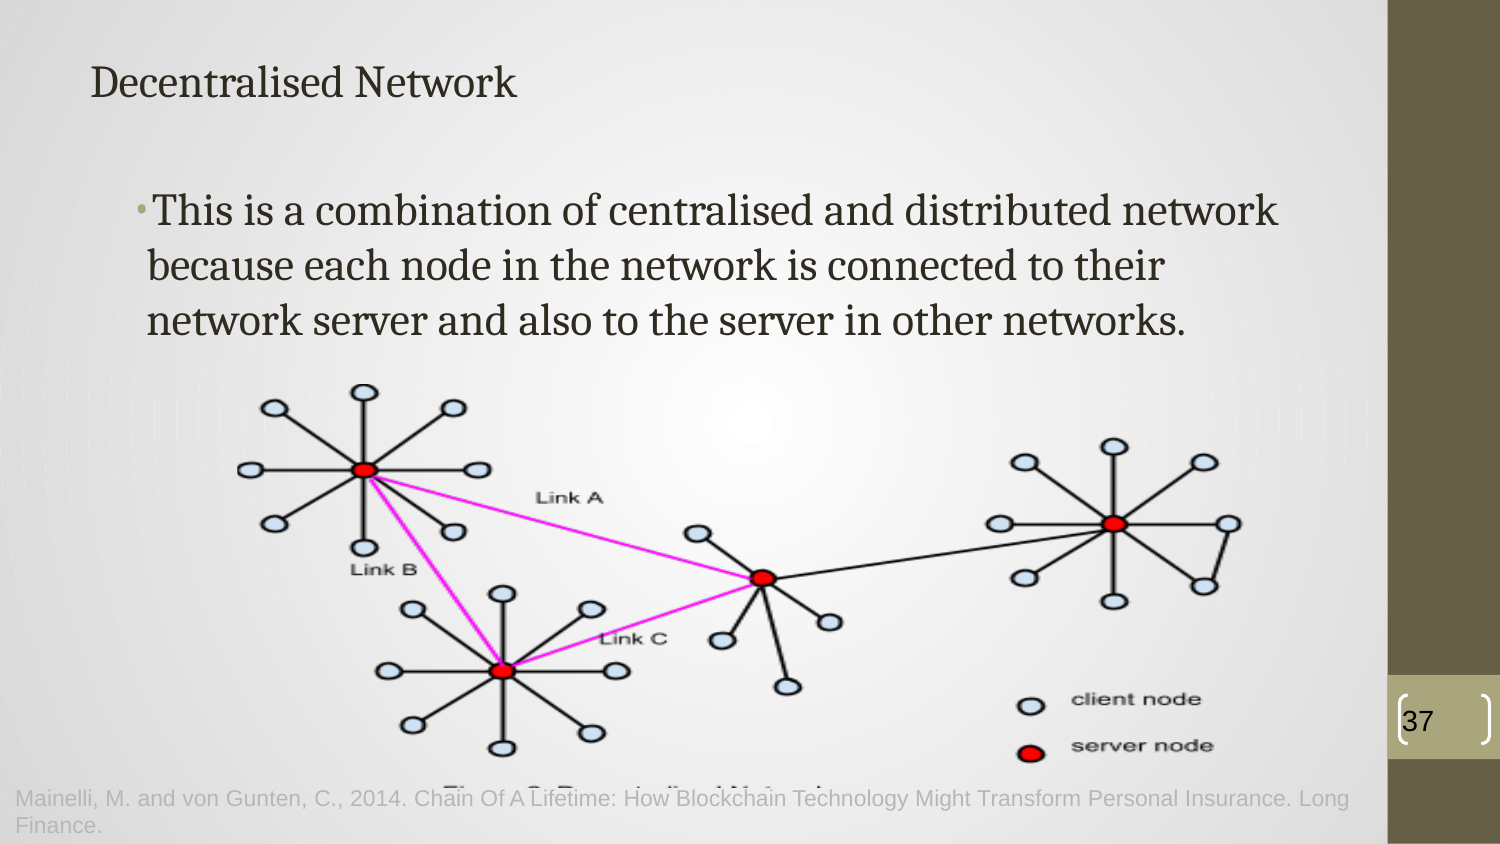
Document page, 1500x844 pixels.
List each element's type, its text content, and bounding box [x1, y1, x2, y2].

picture [237, 332, 1301, 788]
list Decentralised Network This is a combination of centralised and distributed network because each node in the network is connected to their network server and also to the server in other networks. [75, 36, 1325, 765]
text_box Mainelli, M. and von Gunten, C., 2014. Chain Of A Lifetime: How Blockchain Technology Might Transform Personal Insurance. Long Finance. [0, 765, 1382, 844]
slide_number ‹#› [1397, 693, 1492, 746]
